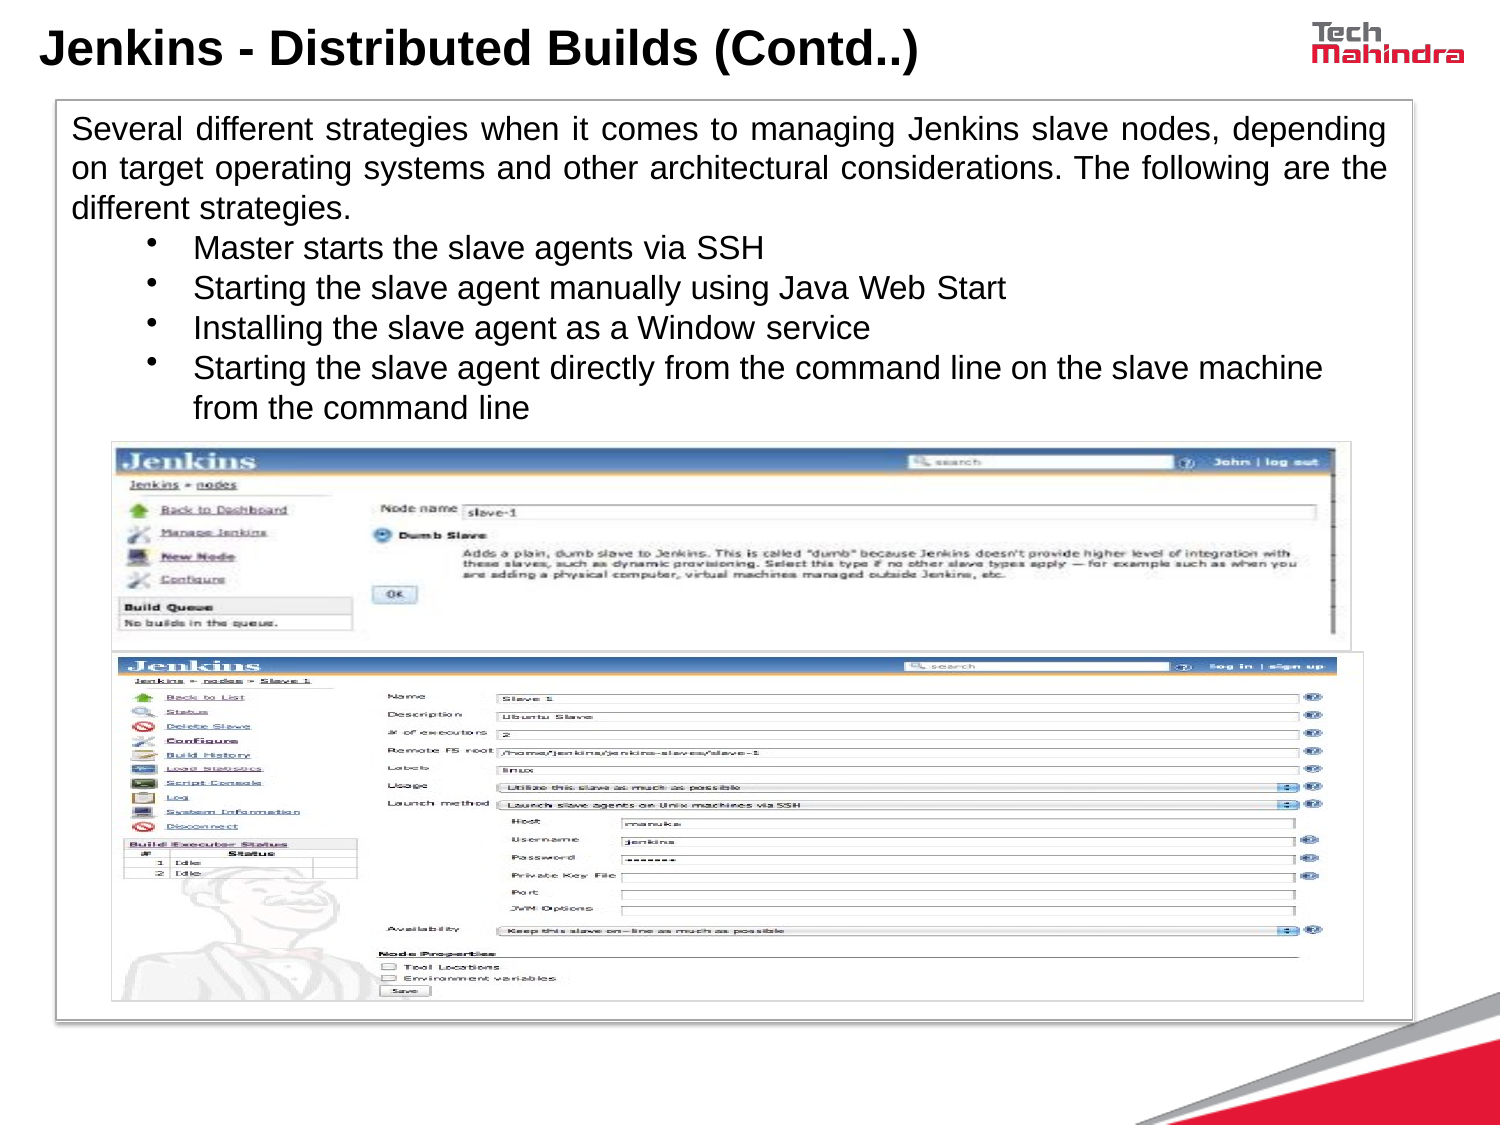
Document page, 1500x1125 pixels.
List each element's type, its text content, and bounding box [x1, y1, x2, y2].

text_box [48, 539, 1421, 1032]
text_box [111, 441, 1351, 651]
text_box [56, 99, 1413, 1020]
text_box [111, 652, 1364, 1001]
text_box Several different strategies when it comes to managing Jenkins slave nodes, depending on target operating systems and other architectural considerations. The following are the different strategies. Master starts the slave agents via SSH Starting the slave agent manually using Java Web Start Installing the slave agent as a Window service Starting the slave agent directly from the command line on the slave machine from the command line [69, 106, 1400, 427]
title Jenkins - Distributed Builds (Contd..) [36, 15, 1463, 204]
text_box [44, 94, 1434, 539]
picture [1131, 991, 1500, 1125]
